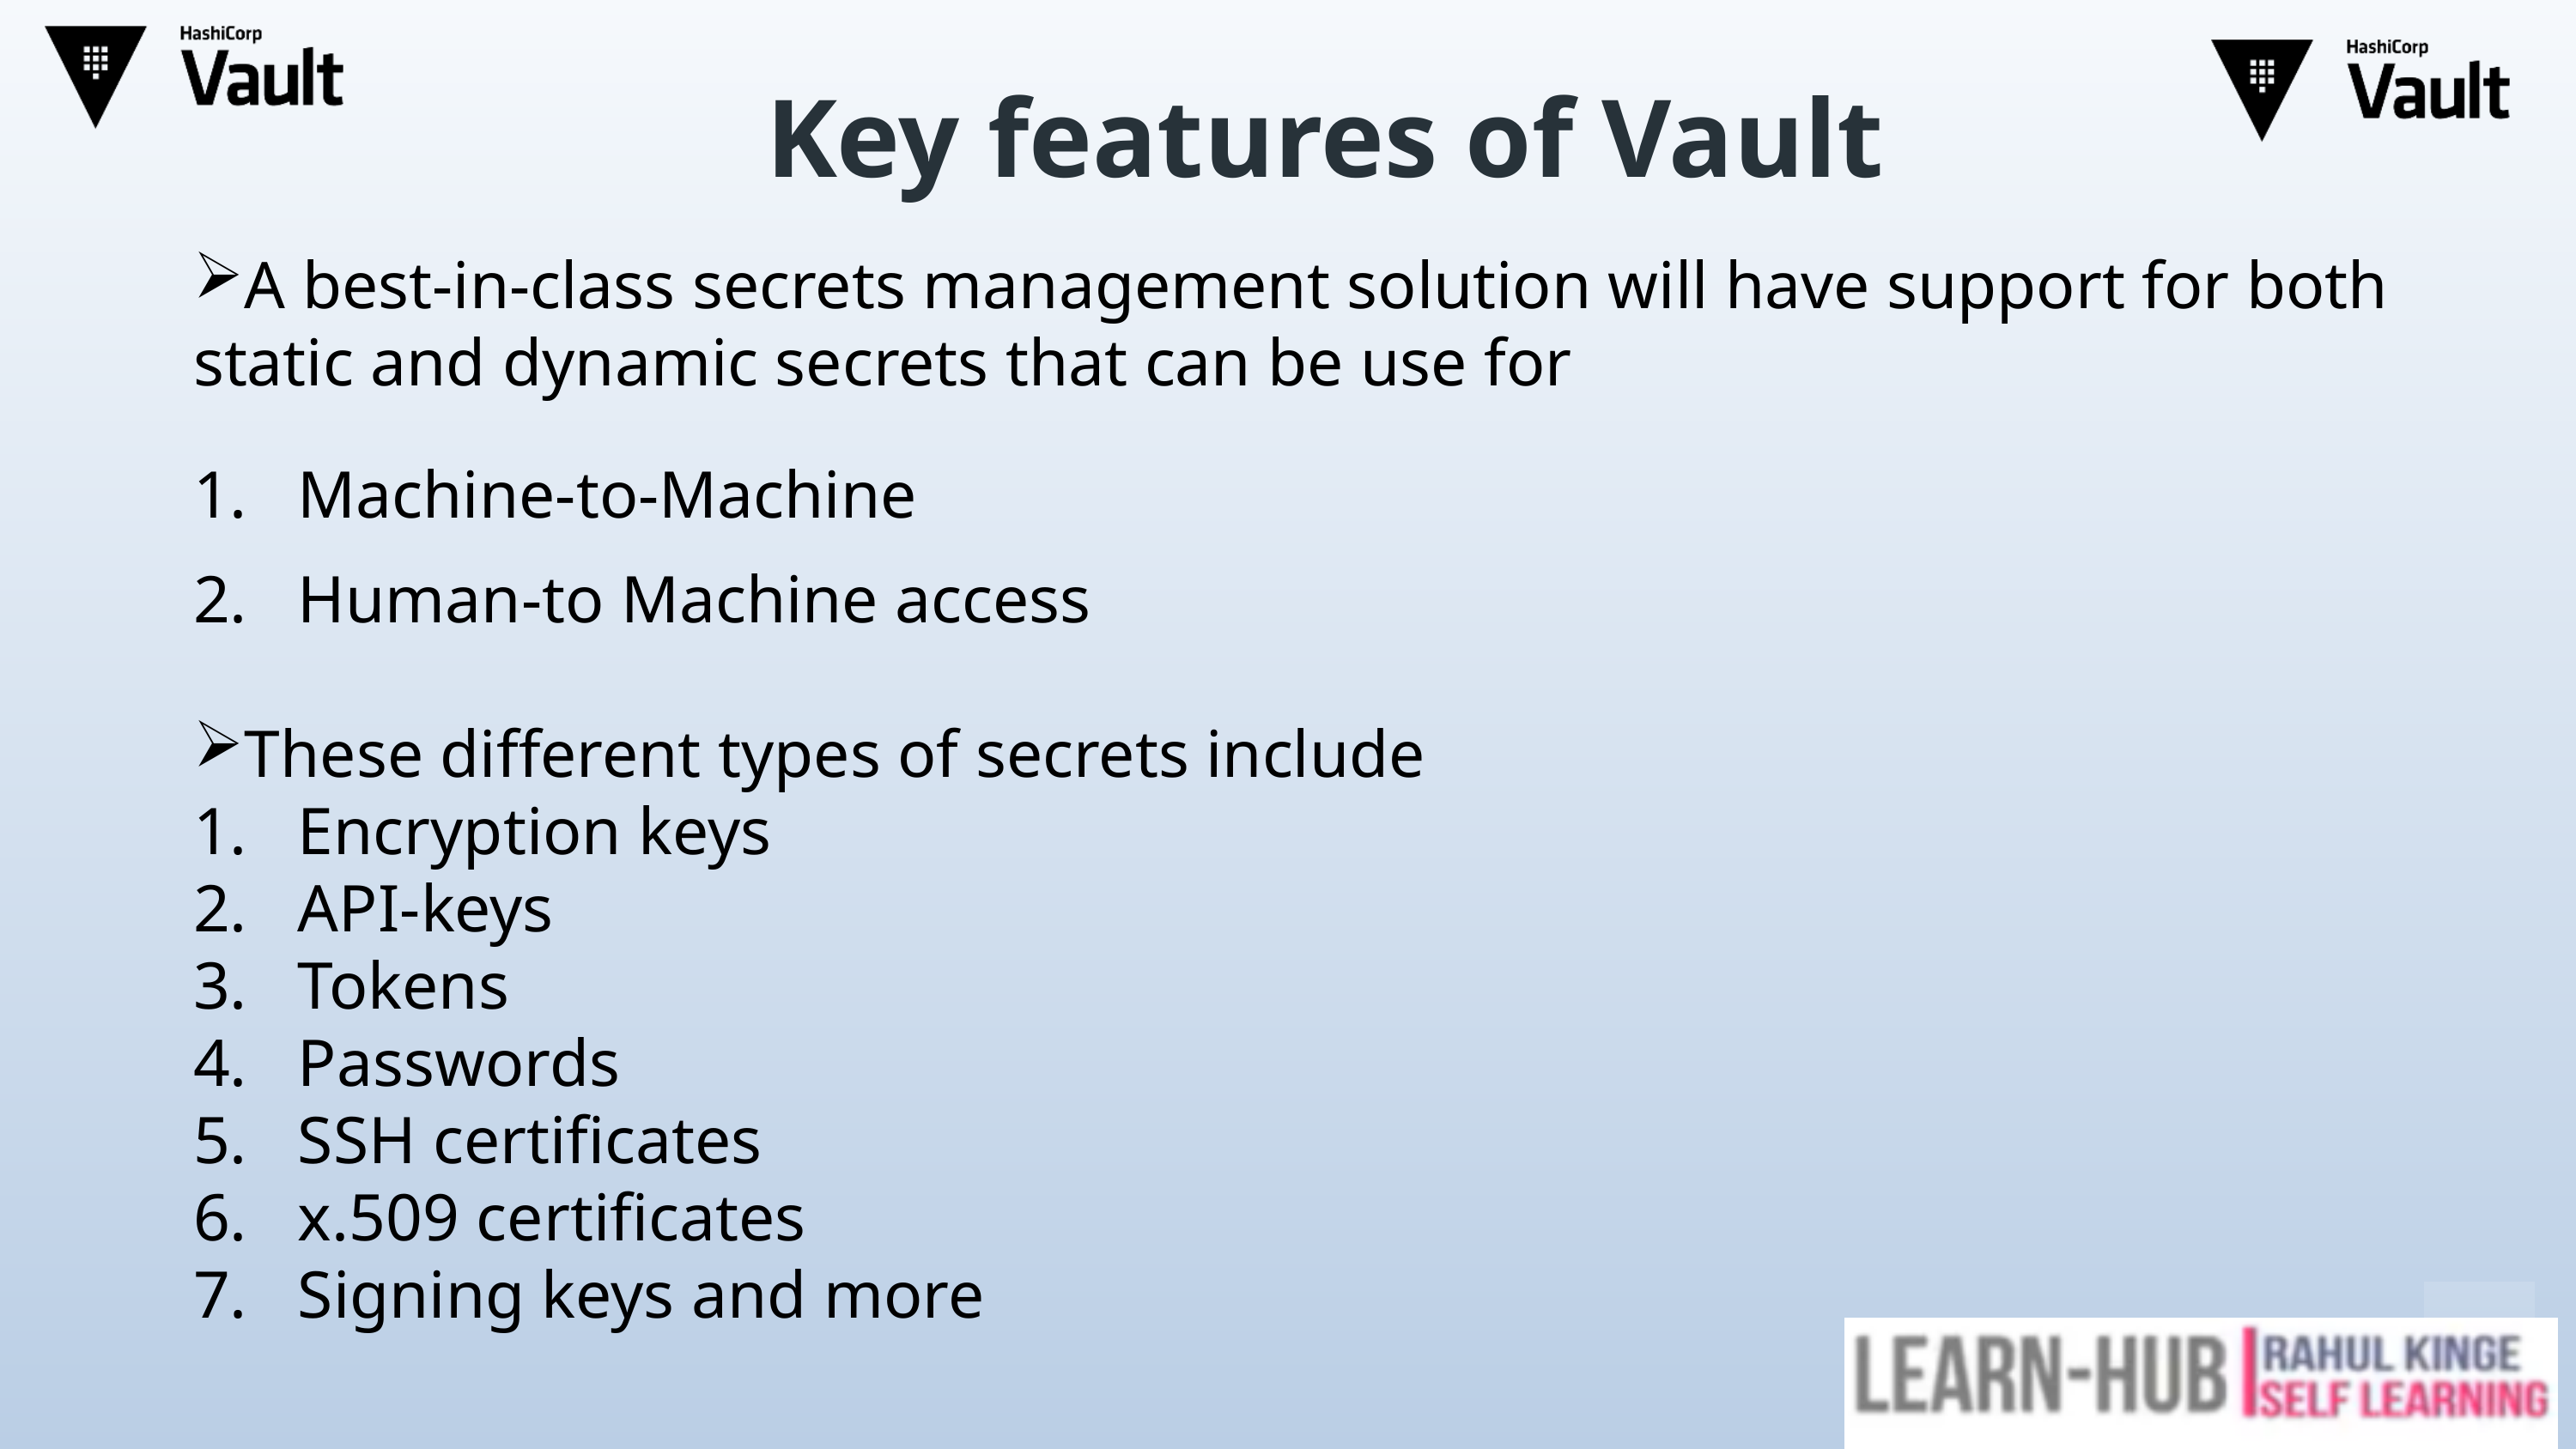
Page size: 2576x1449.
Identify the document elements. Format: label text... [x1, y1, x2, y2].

picture [10, 0, 378, 163]
title Key features of Vault [301, 70, 2351, 242]
picture [2176, 4, 2544, 177]
list A best-in-class secrets management solution will have support for both static and dynamic secrets that can be use for Machine-to-Machine Human-to Machine access These different types of secrets include Encryption keys API-keys Tokens Passwords SSH certificates x.509 certificates Signing keys and more [193, 244, 2415, 1379]
picture [1844, 1282, 2558, 1449]
